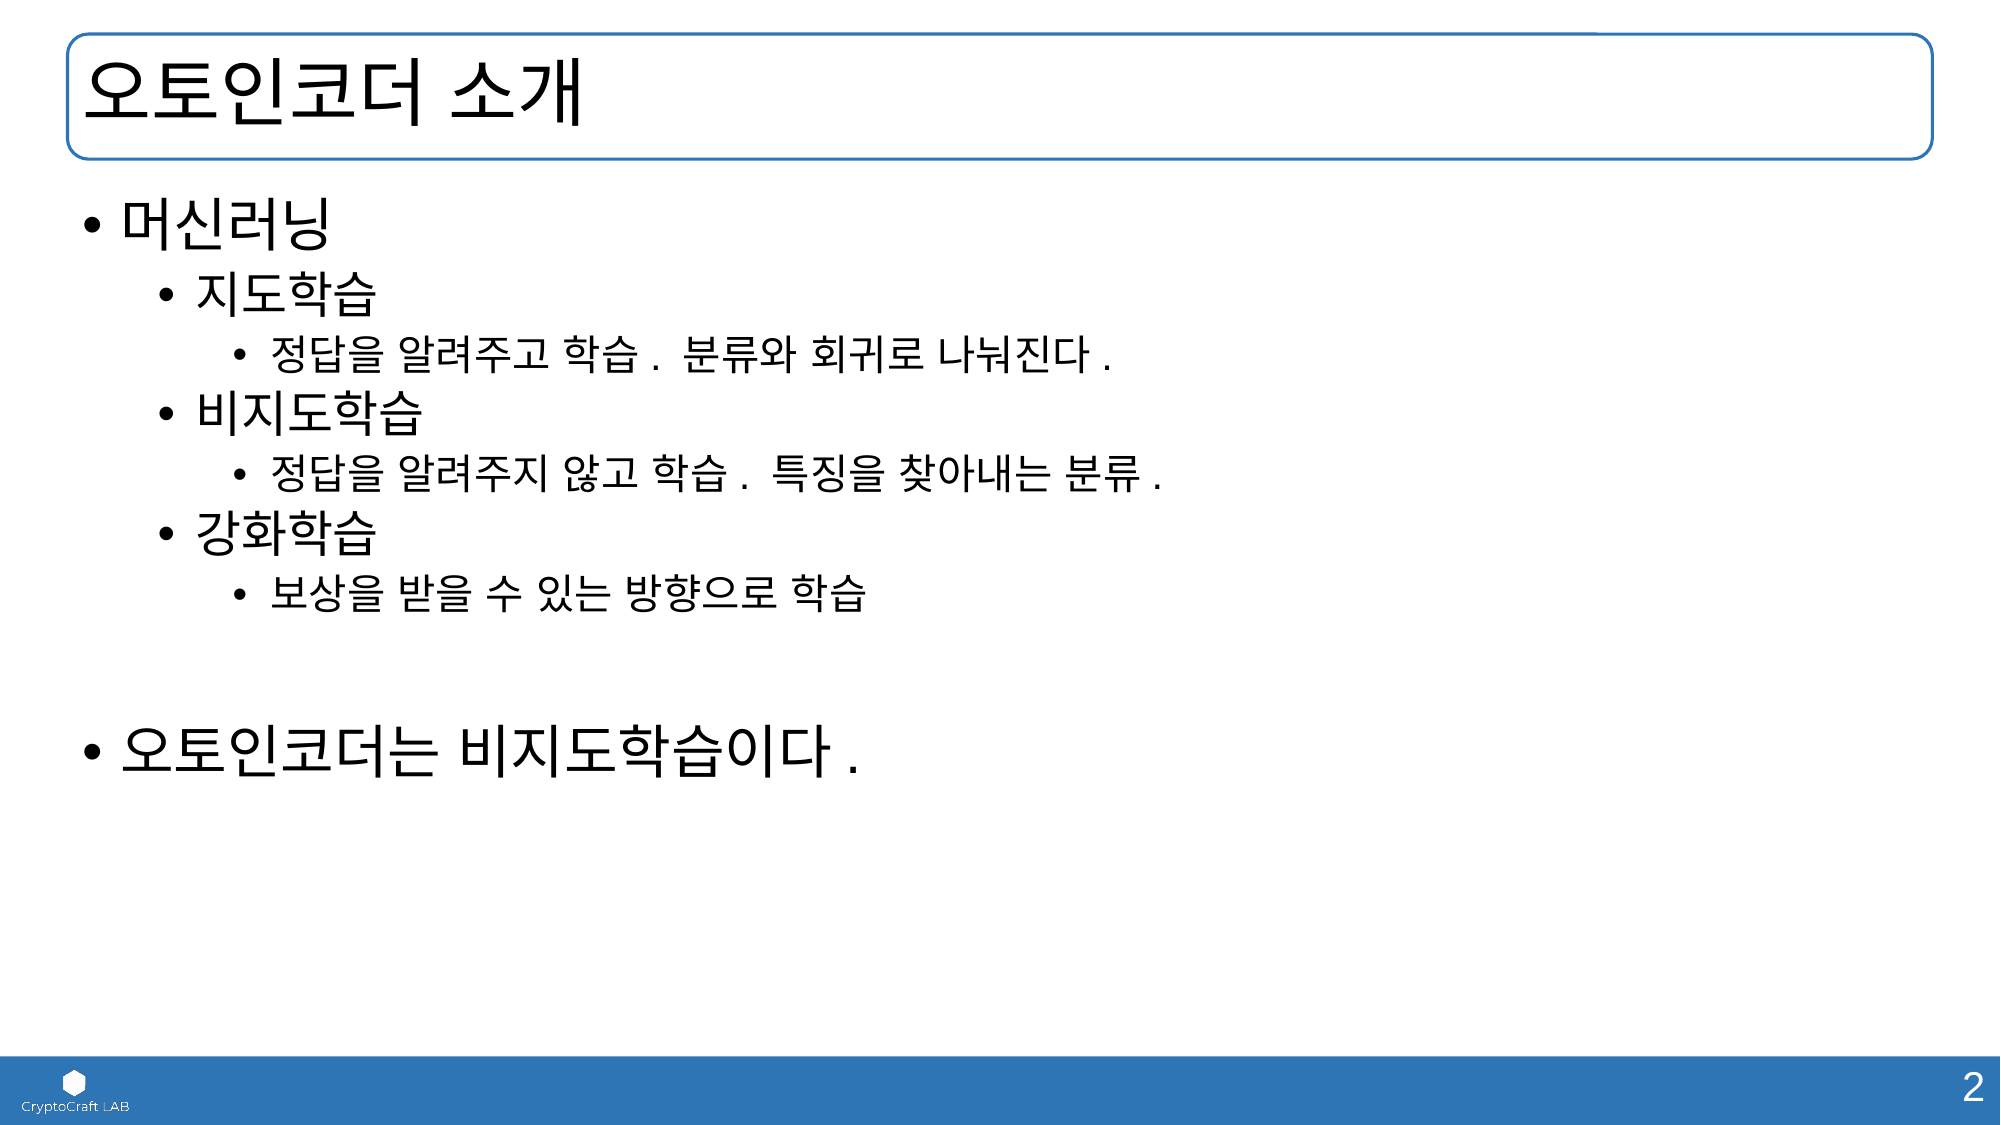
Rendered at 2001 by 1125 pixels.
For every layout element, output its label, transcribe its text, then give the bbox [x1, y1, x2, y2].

list 머신러닝 지도학습 정답을 알려주고 학습. 분류와 회귀로 나눠진다. 비지도학습 정답을 알려주지 않고 학습. 특징을 찾아내는 분류. 강화학습 보상을 받을 수 있는 방향으로 학습 오토인코더는 비지도학습이다. [67, 189, 1933, 1019]
picture [13, 1061, 138, 1123]
title 오토인코더 소개 [67, 34, 1933, 160]
